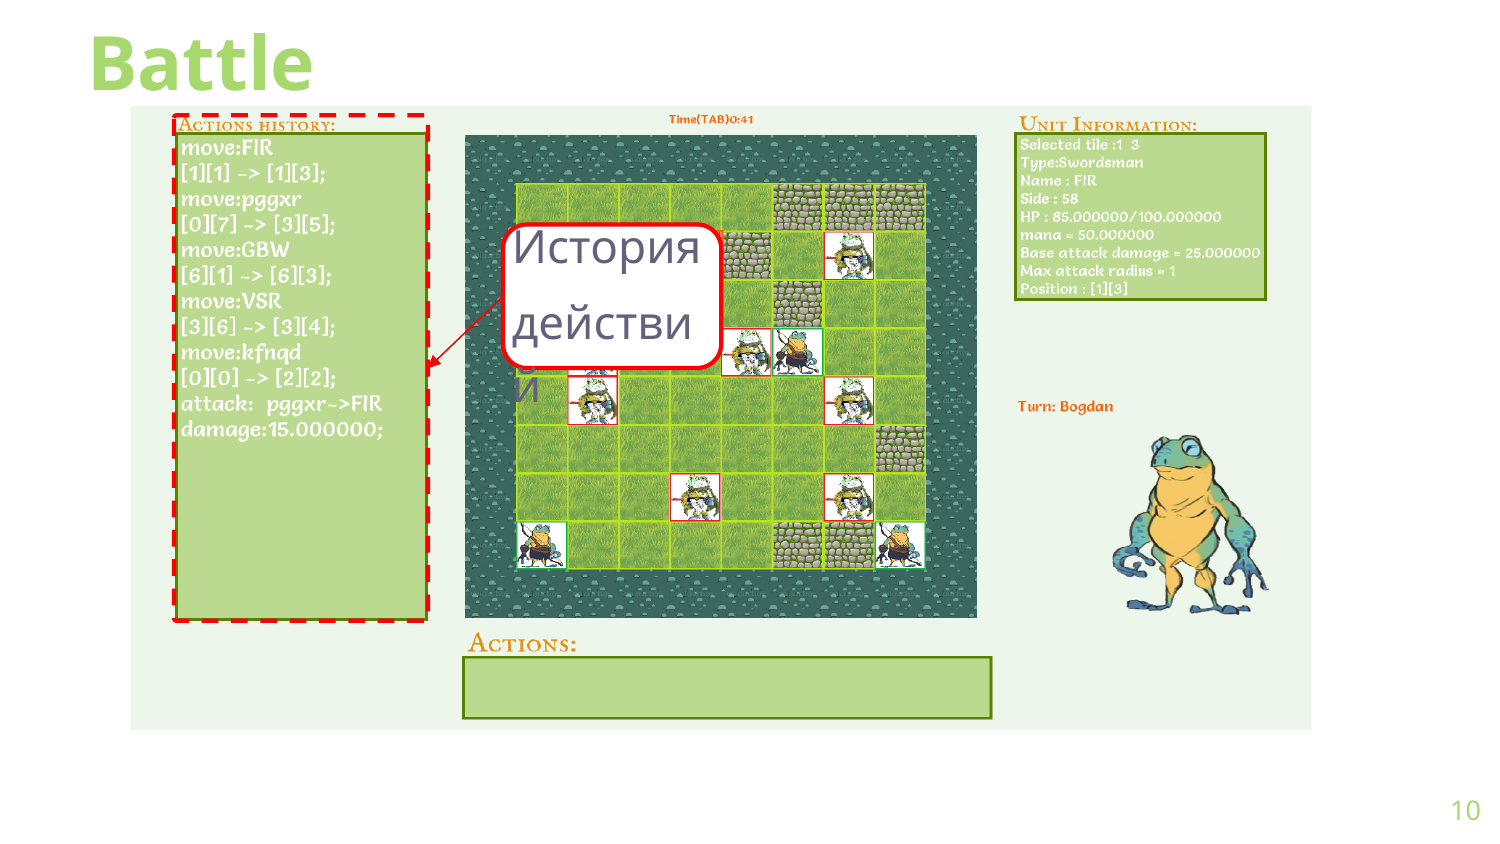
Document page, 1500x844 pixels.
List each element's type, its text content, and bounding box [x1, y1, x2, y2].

slide_number 10 [1391, 779, 1482, 844]
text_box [427, 295, 504, 369]
picture [130, 106, 1312, 731]
title Battle [87, 19, 327, 106]
